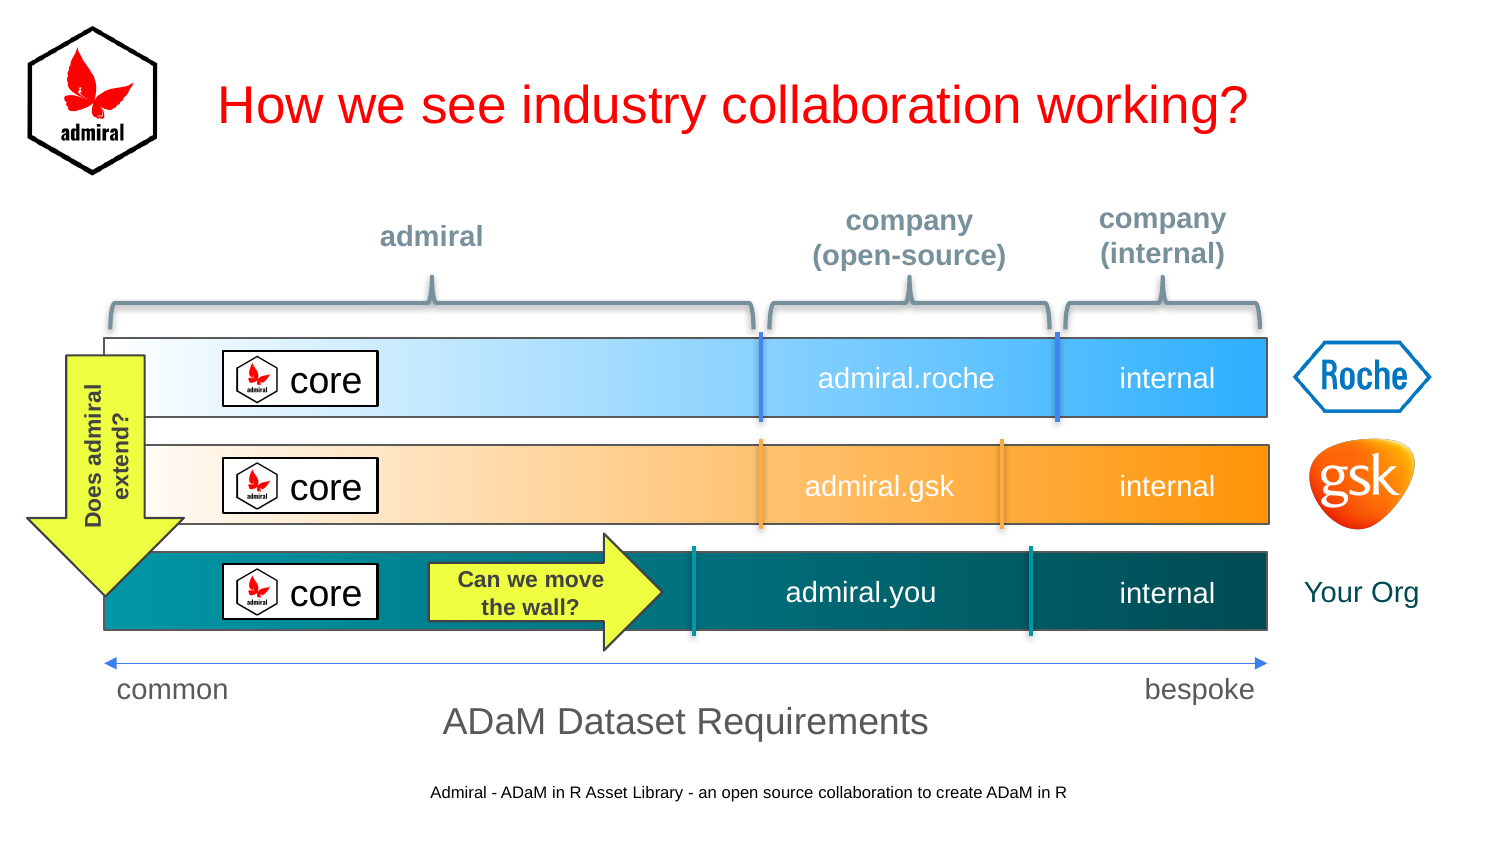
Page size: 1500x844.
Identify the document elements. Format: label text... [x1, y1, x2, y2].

title How we see industry collaboration working? [202, 55, 1449, 150]
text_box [110, 195, 754, 330]
text_box [27, 517, 66, 557]
text_box [67, 558, 98, 589]
list ADaM Dataset Requirements [357, 722, 1014, 768]
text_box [104, 331, 1435, 416]
picture [27, 25, 158, 177]
text_box Does admiral extend? [66, 355, 100, 558]
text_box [1065, 195, 1261, 330]
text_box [101, 663, 1271, 715]
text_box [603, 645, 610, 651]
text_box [105, 416, 1441, 545]
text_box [769, 196, 1050, 330]
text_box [103, 545, 1441, 637]
